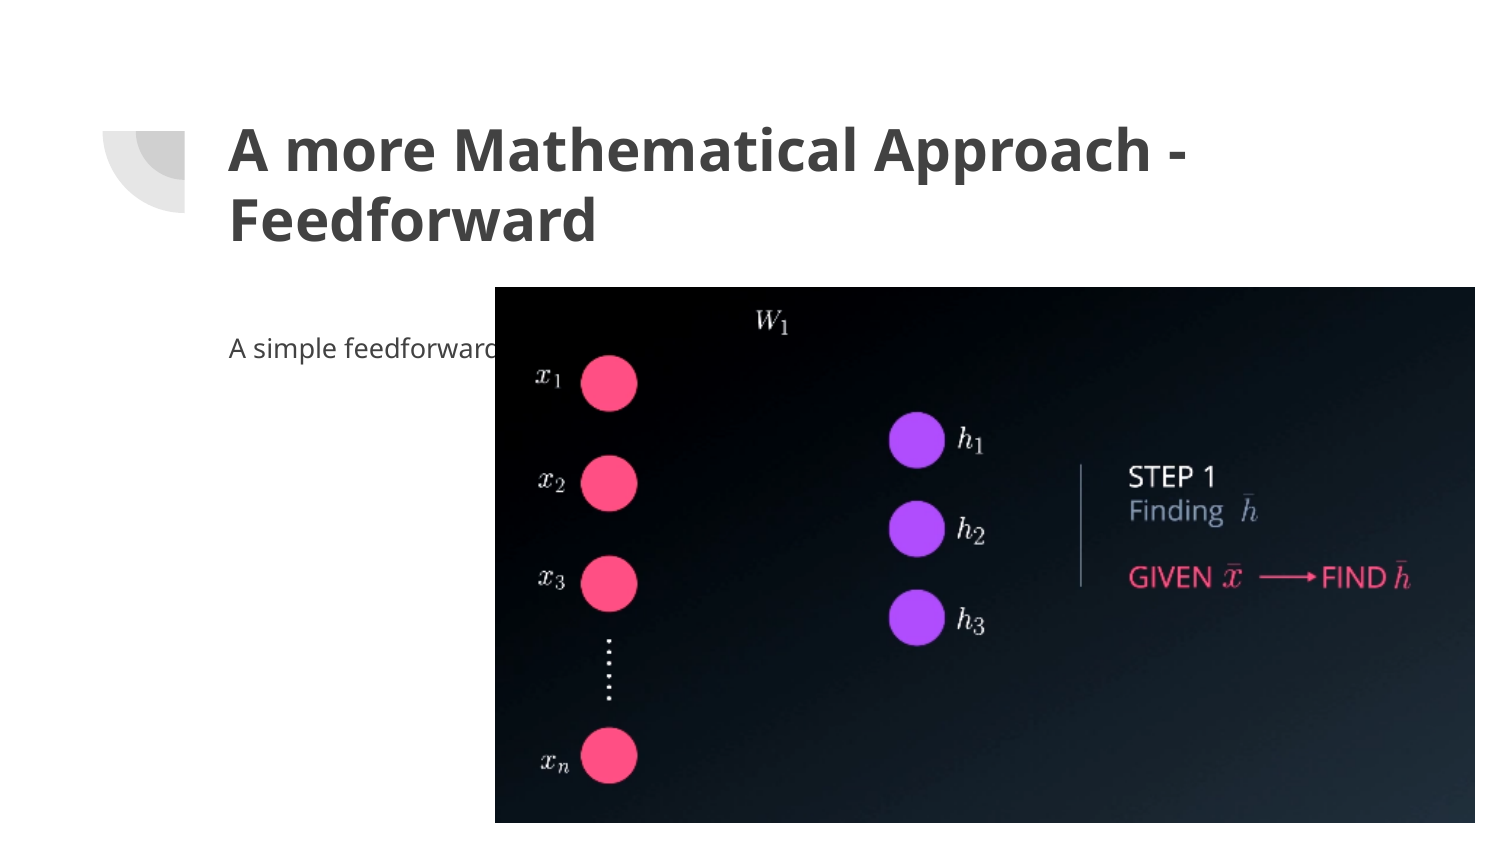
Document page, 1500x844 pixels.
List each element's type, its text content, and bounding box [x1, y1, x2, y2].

title A more Mathematical Approach - Feedforward [213, 98, 1368, 263]
picture [495, 286, 1476, 823]
list A simple feedforward [213, 311, 490, 744]
